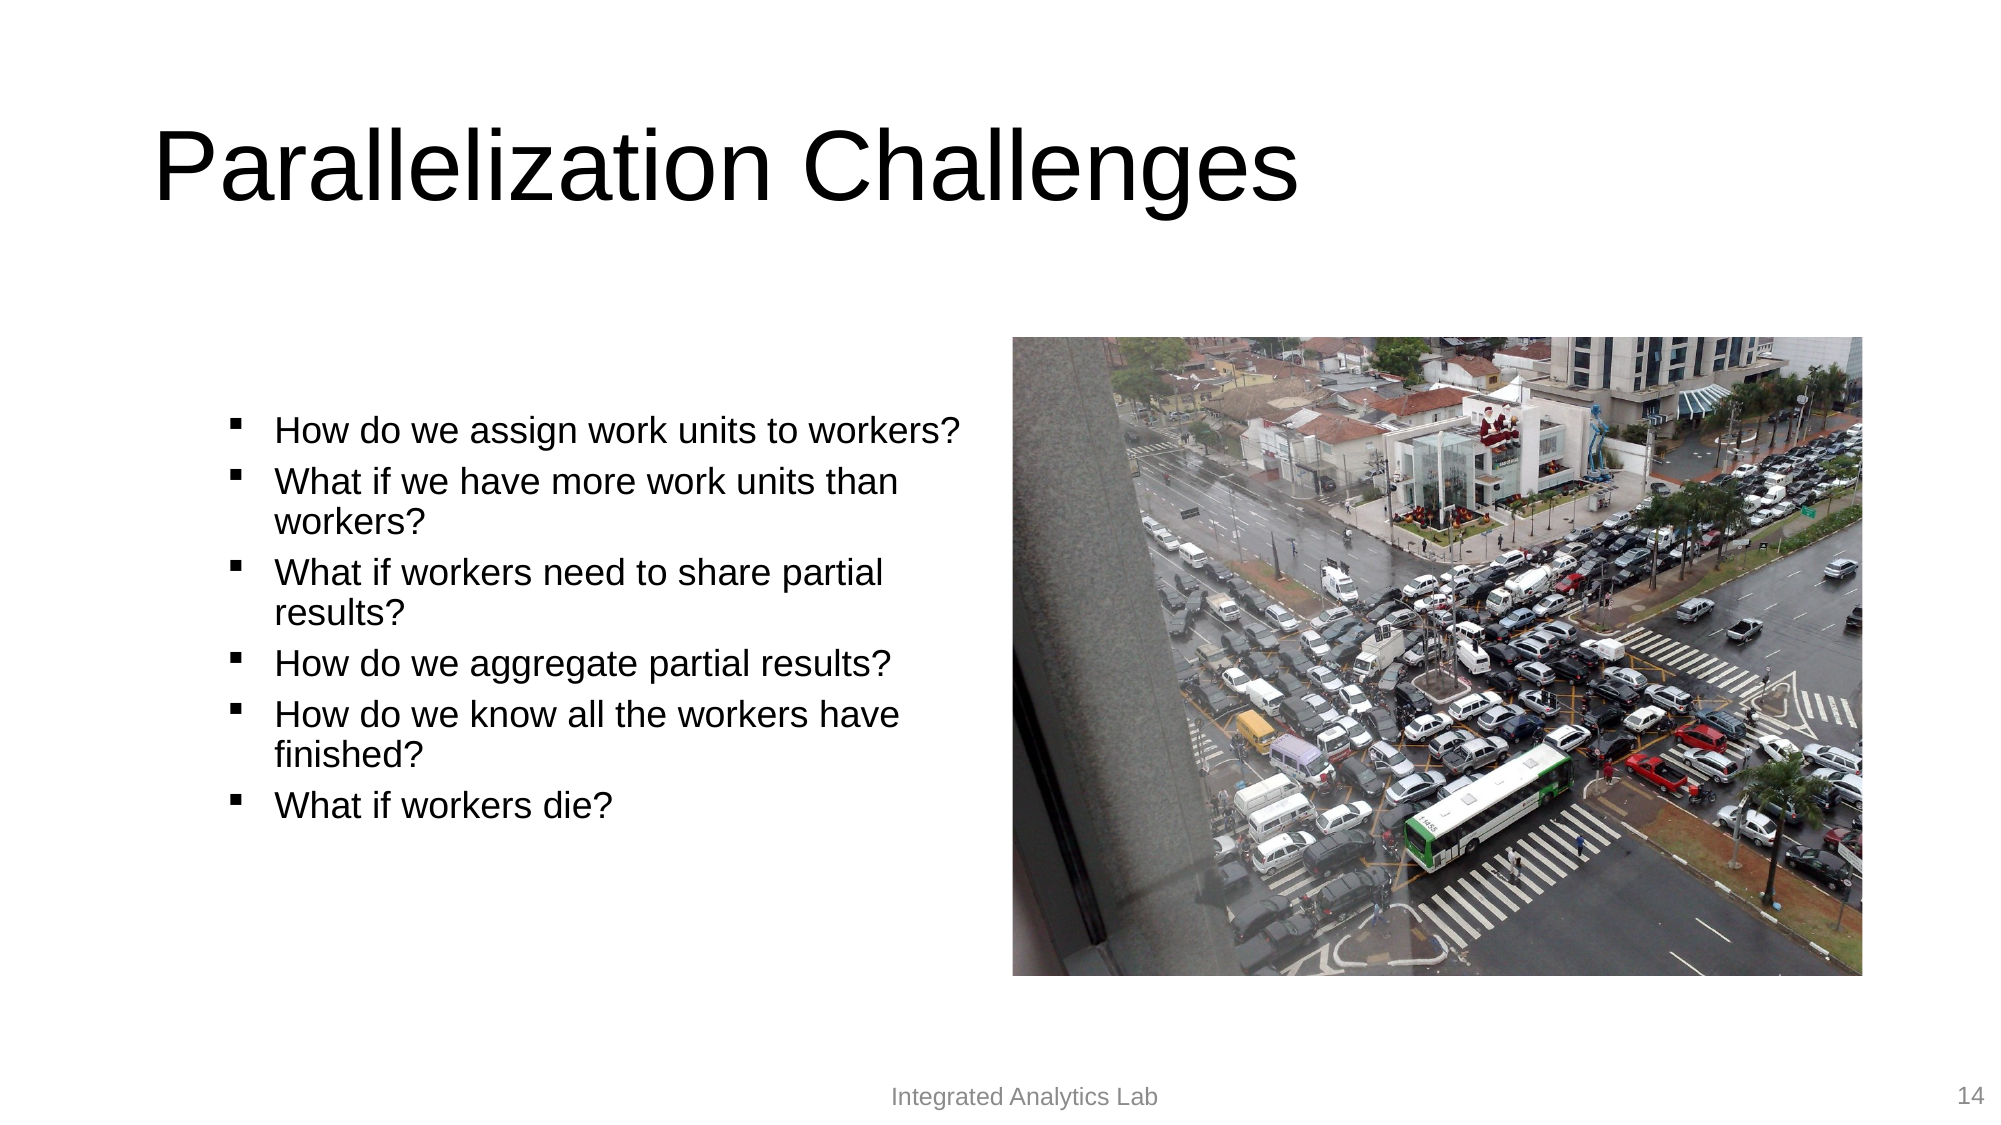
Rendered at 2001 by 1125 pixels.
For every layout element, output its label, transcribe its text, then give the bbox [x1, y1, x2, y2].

slide_number 14 [1550, 1065, 2000, 1125]
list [1012, 337, 1863, 976]
list How do we assign work units to workers? What if we have more work units than workers? What if workers need to share partial results? How do we aggregate partial results? How do we know all the workers have finished? What if workers die? [137, 299, 988, 1014]
title Parallelization Challenges [137, 59, 1863, 278]
